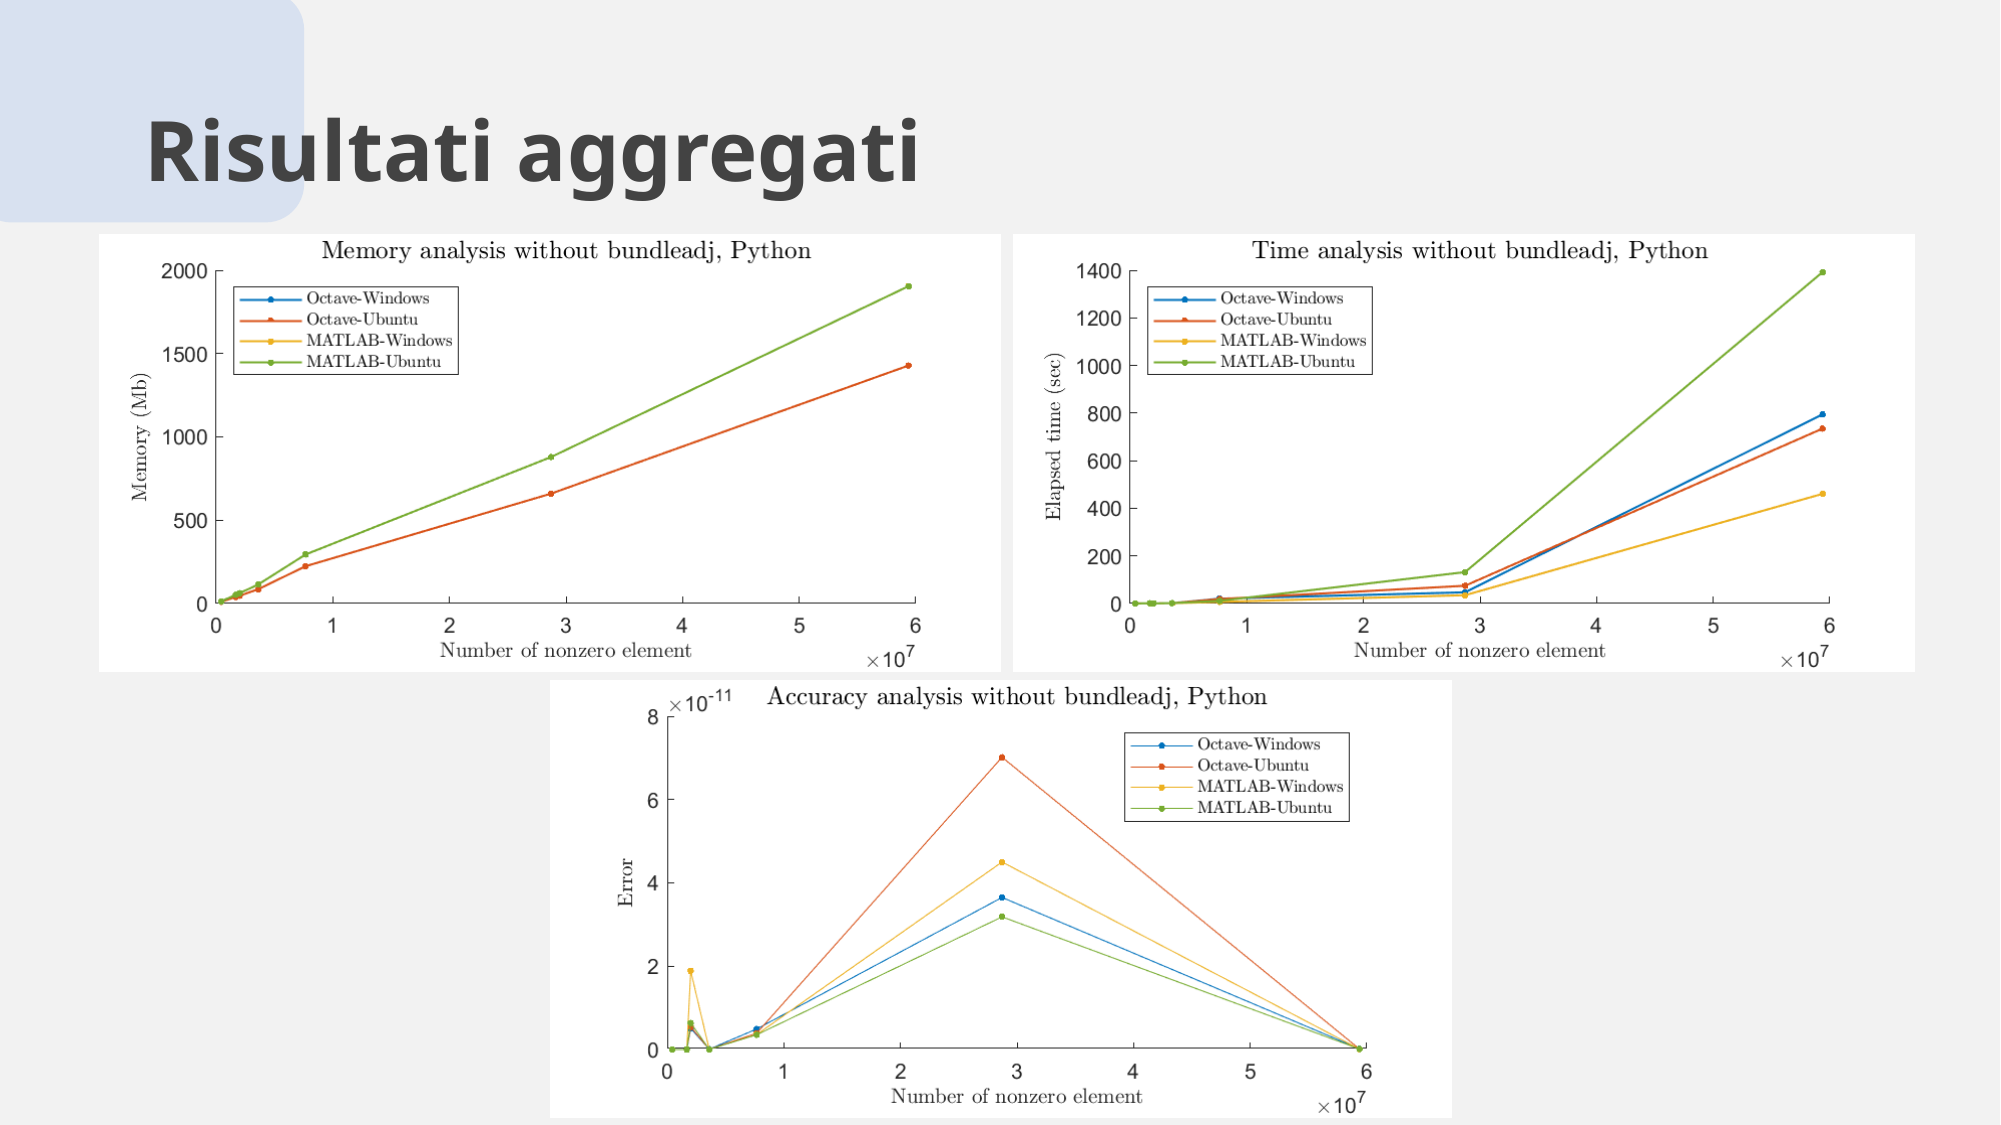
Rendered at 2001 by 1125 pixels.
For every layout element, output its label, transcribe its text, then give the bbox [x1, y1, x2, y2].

picture [1012, 233, 1915, 672]
title Risultati aggregati [130, 77, 1032, 243]
picture [99, 233, 1001, 672]
picture [550, 679, 1452, 1118]
